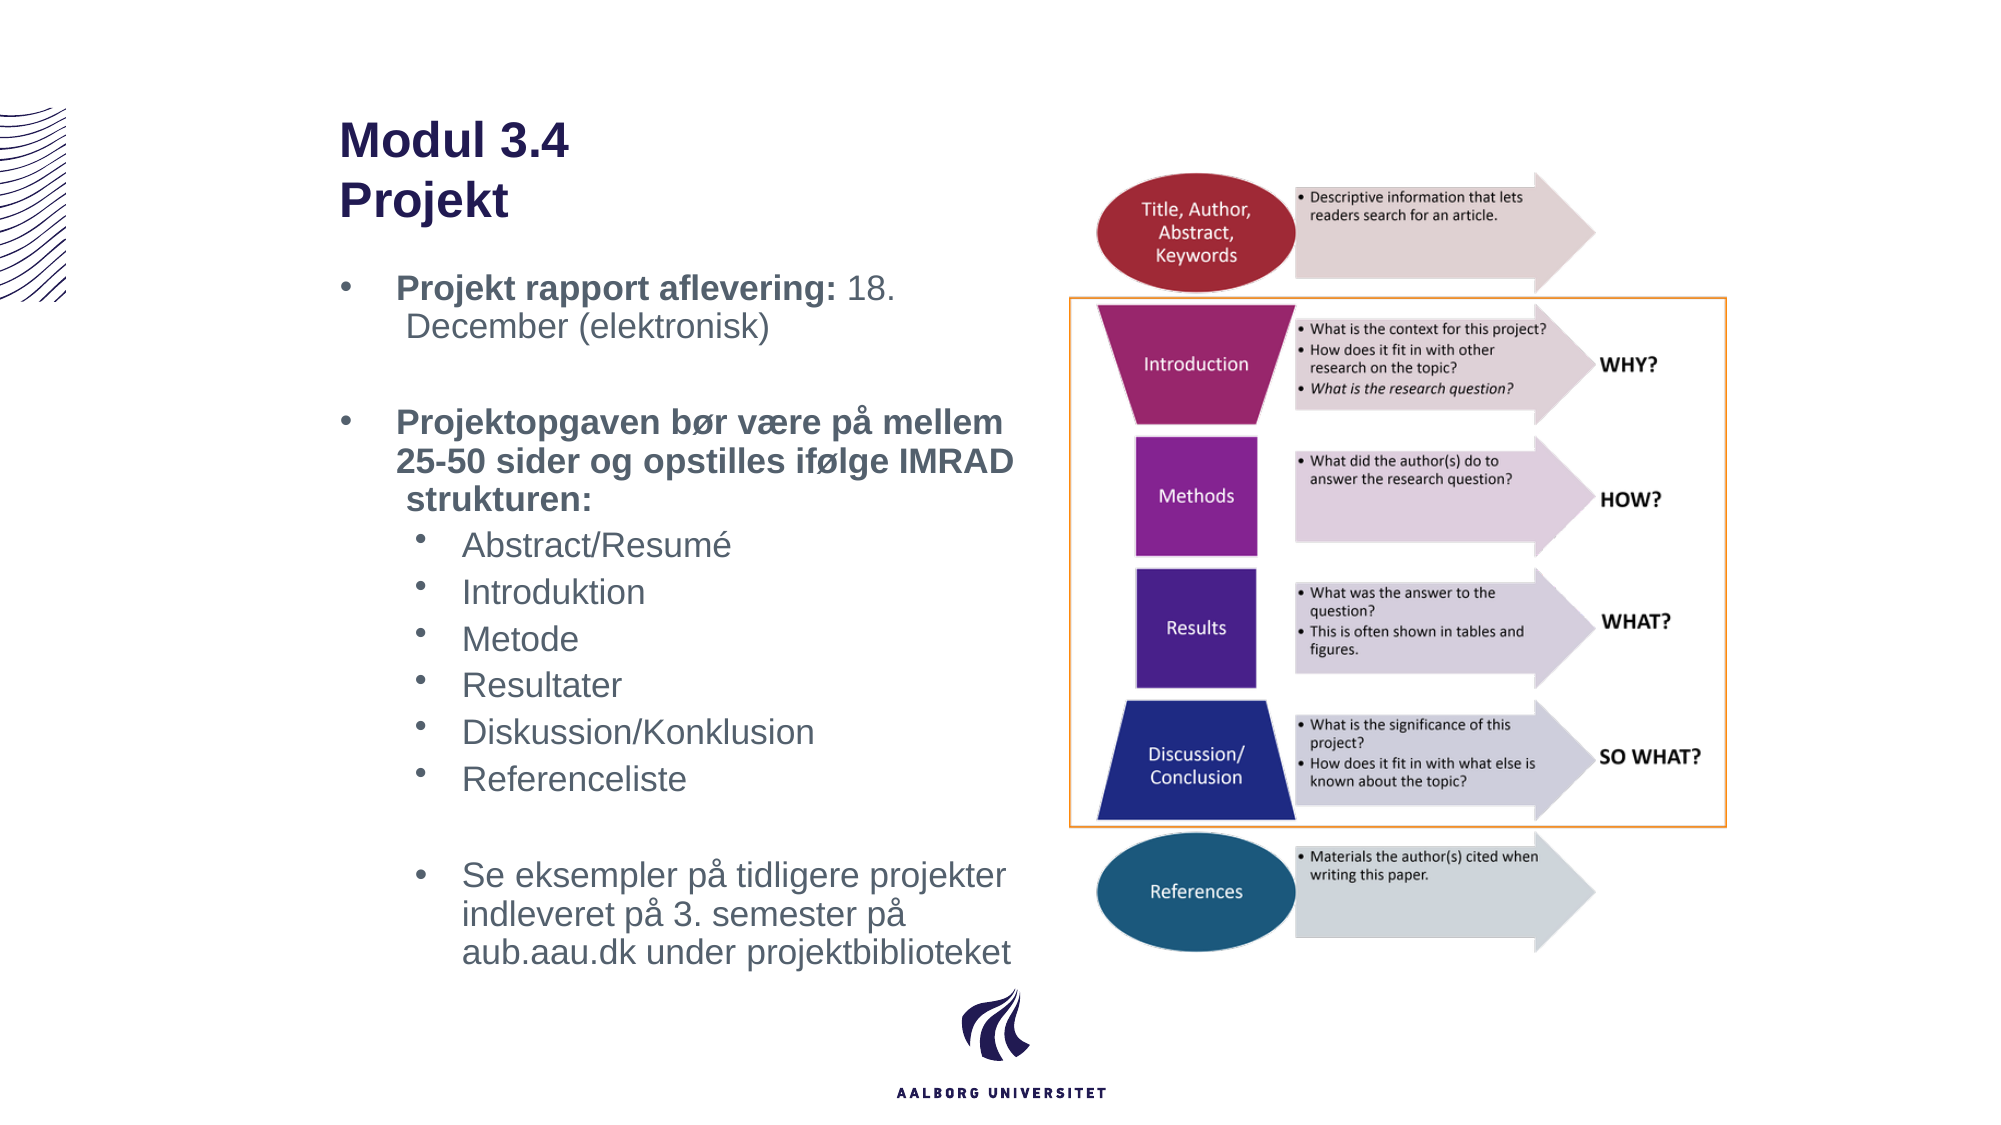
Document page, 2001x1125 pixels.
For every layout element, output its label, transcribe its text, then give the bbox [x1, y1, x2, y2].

title Modul 3.4 Projekt [337, 105, 732, 296]
text_box [1069, 172, 1727, 953]
text_box Projekt rapport aflevering: 18. December (elektronisk) Projektopgaven bør være på mellem 25-50 sider og opstilles ifølge IMRAD strukturen: Abstract/Resumé Introduktion Metode Resultater Diskussion/Konklusion Referenceliste Se eksempler på tidligere projekter indleveret på 3. semester på aub.aau.dk under projektbiblioteket [337, 262, 1021, 972]
